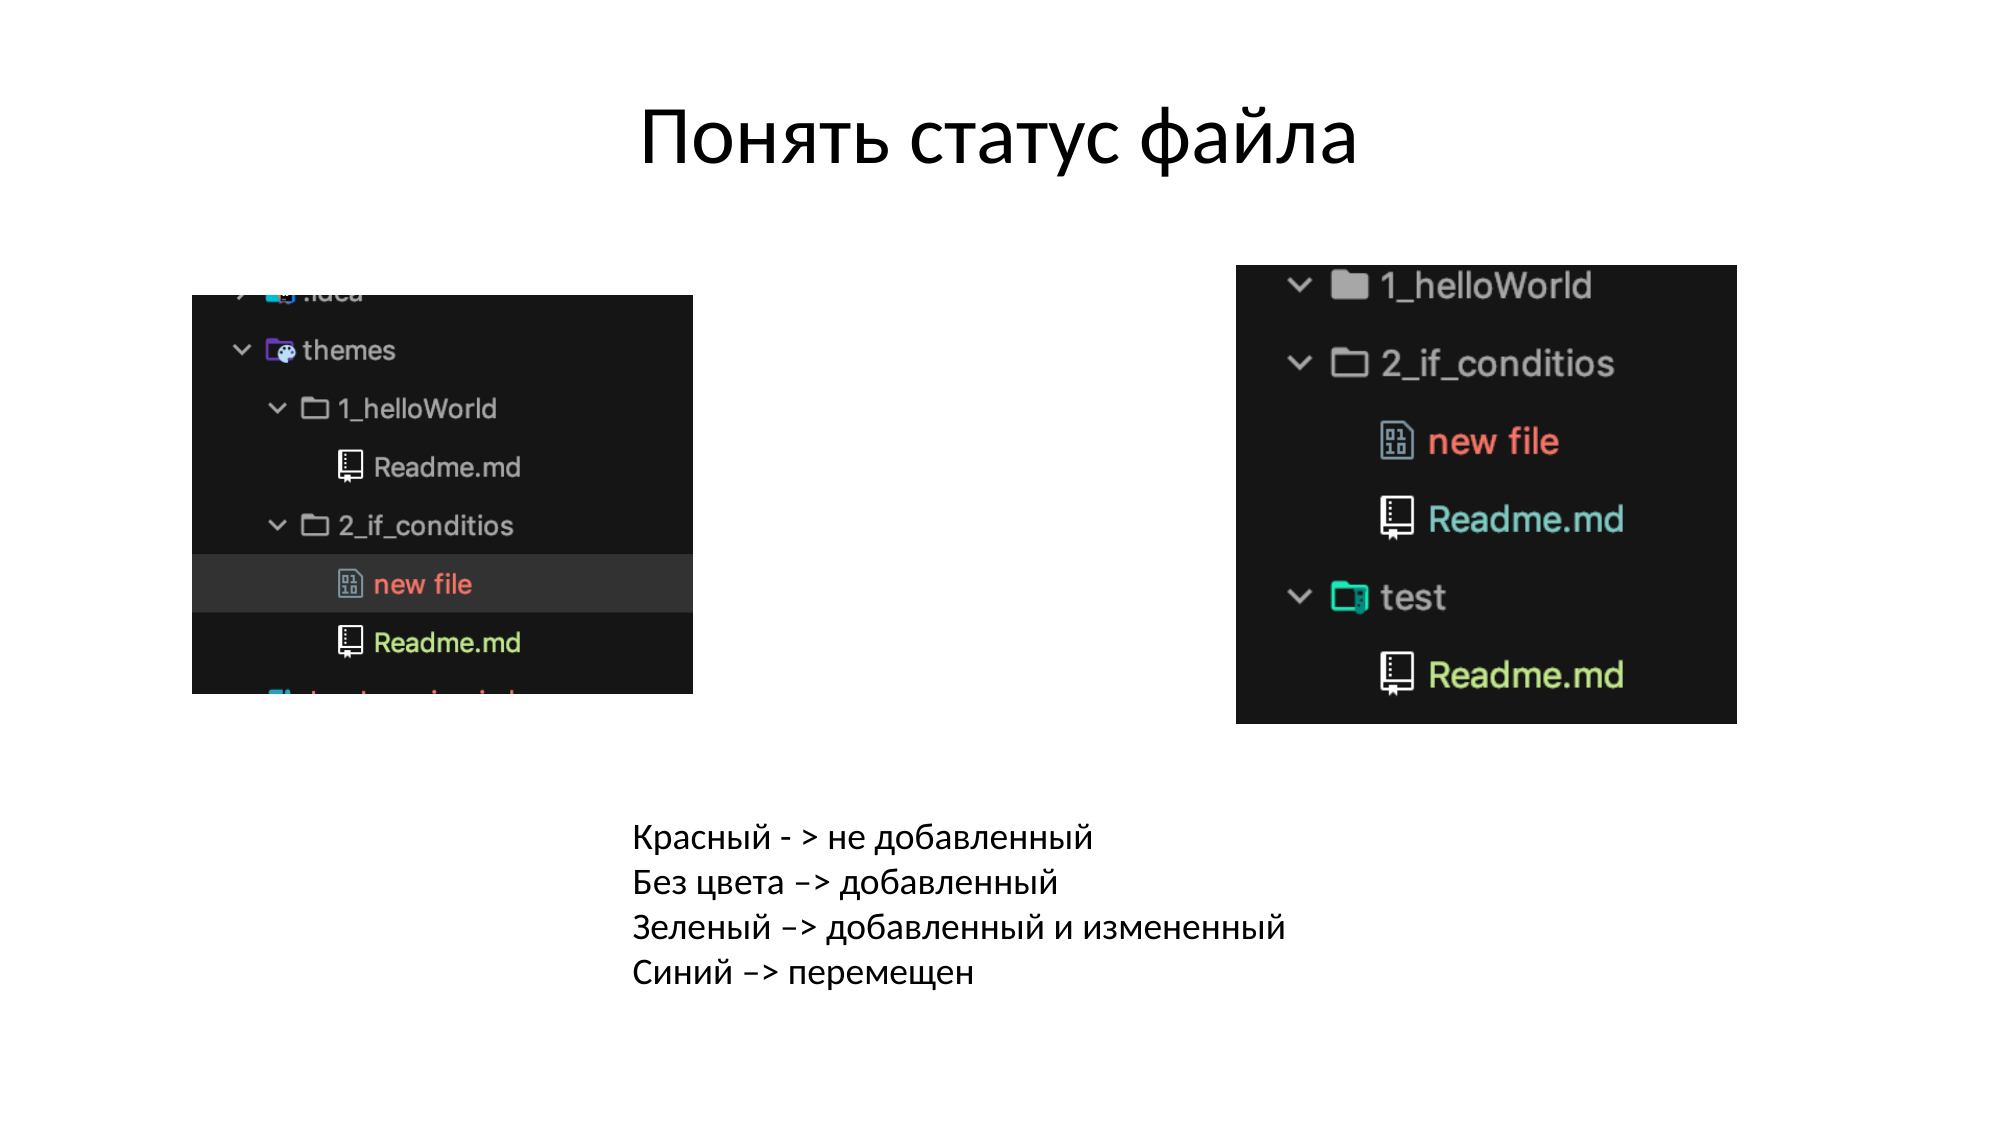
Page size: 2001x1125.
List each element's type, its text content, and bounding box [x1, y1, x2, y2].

picture [192, 295, 693, 694]
text_box Красный - > не добавленный Без цвета –> добавленный Зеленый –> добавленный и измененный Синий –> перемещен [617, 804, 1302, 1000]
text_box Понять статус файла [625, 72, 1375, 188]
picture [1236, 265, 1737, 724]
